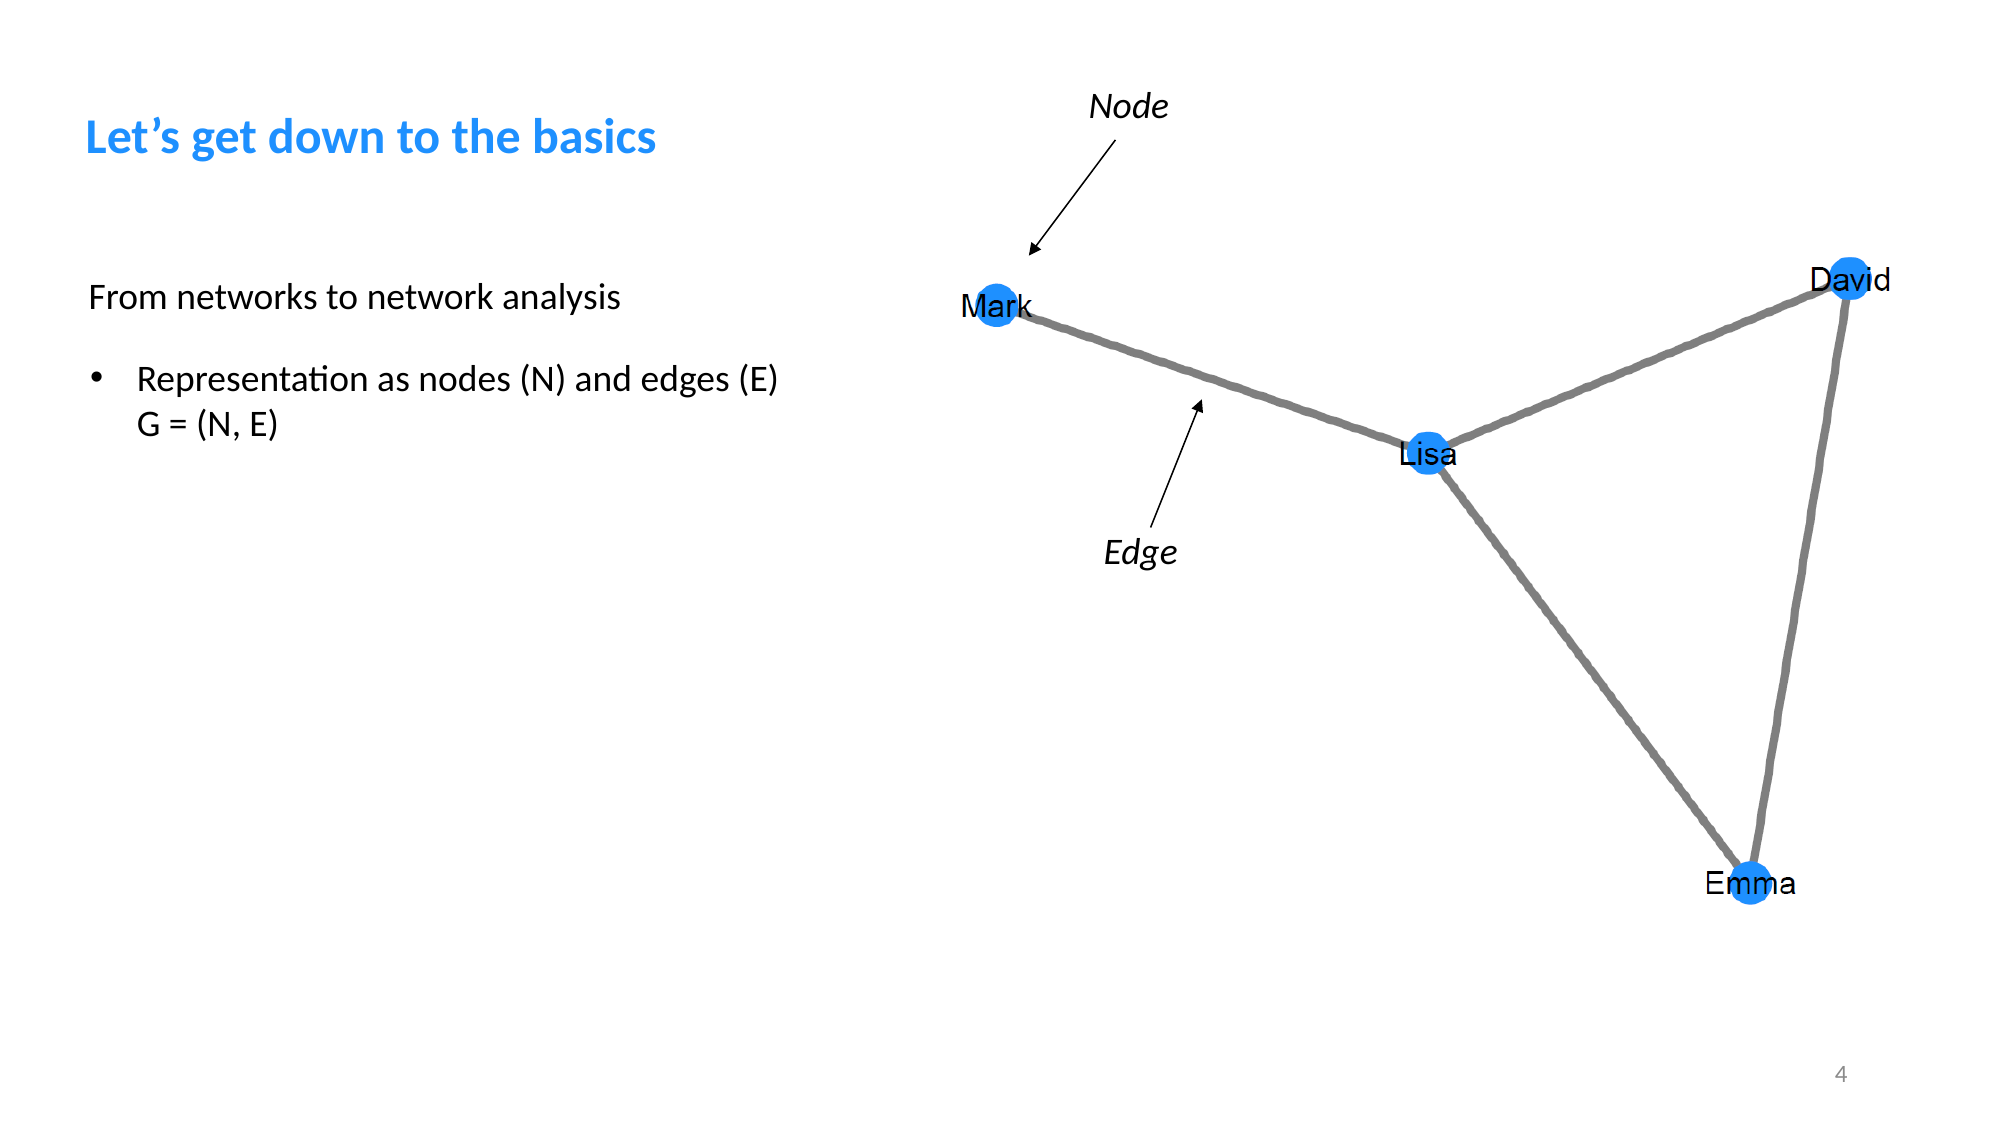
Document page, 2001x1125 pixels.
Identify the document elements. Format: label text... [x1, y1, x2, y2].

picture [944, 241, 1898, 917]
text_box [1028, 139, 1116, 256]
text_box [1150, 399, 1202, 528]
text_box From networks to network analysis [73, 264, 637, 325]
slide_number 4 [1412, 1042, 1863, 1103]
text_box Let’s get down to the basics [70, 96, 748, 172]
text_box Node [1073, 73, 1185, 134]
text_box Representation as nodes (N) and edges (E) G = (N, E) [75, 346, 795, 452]
